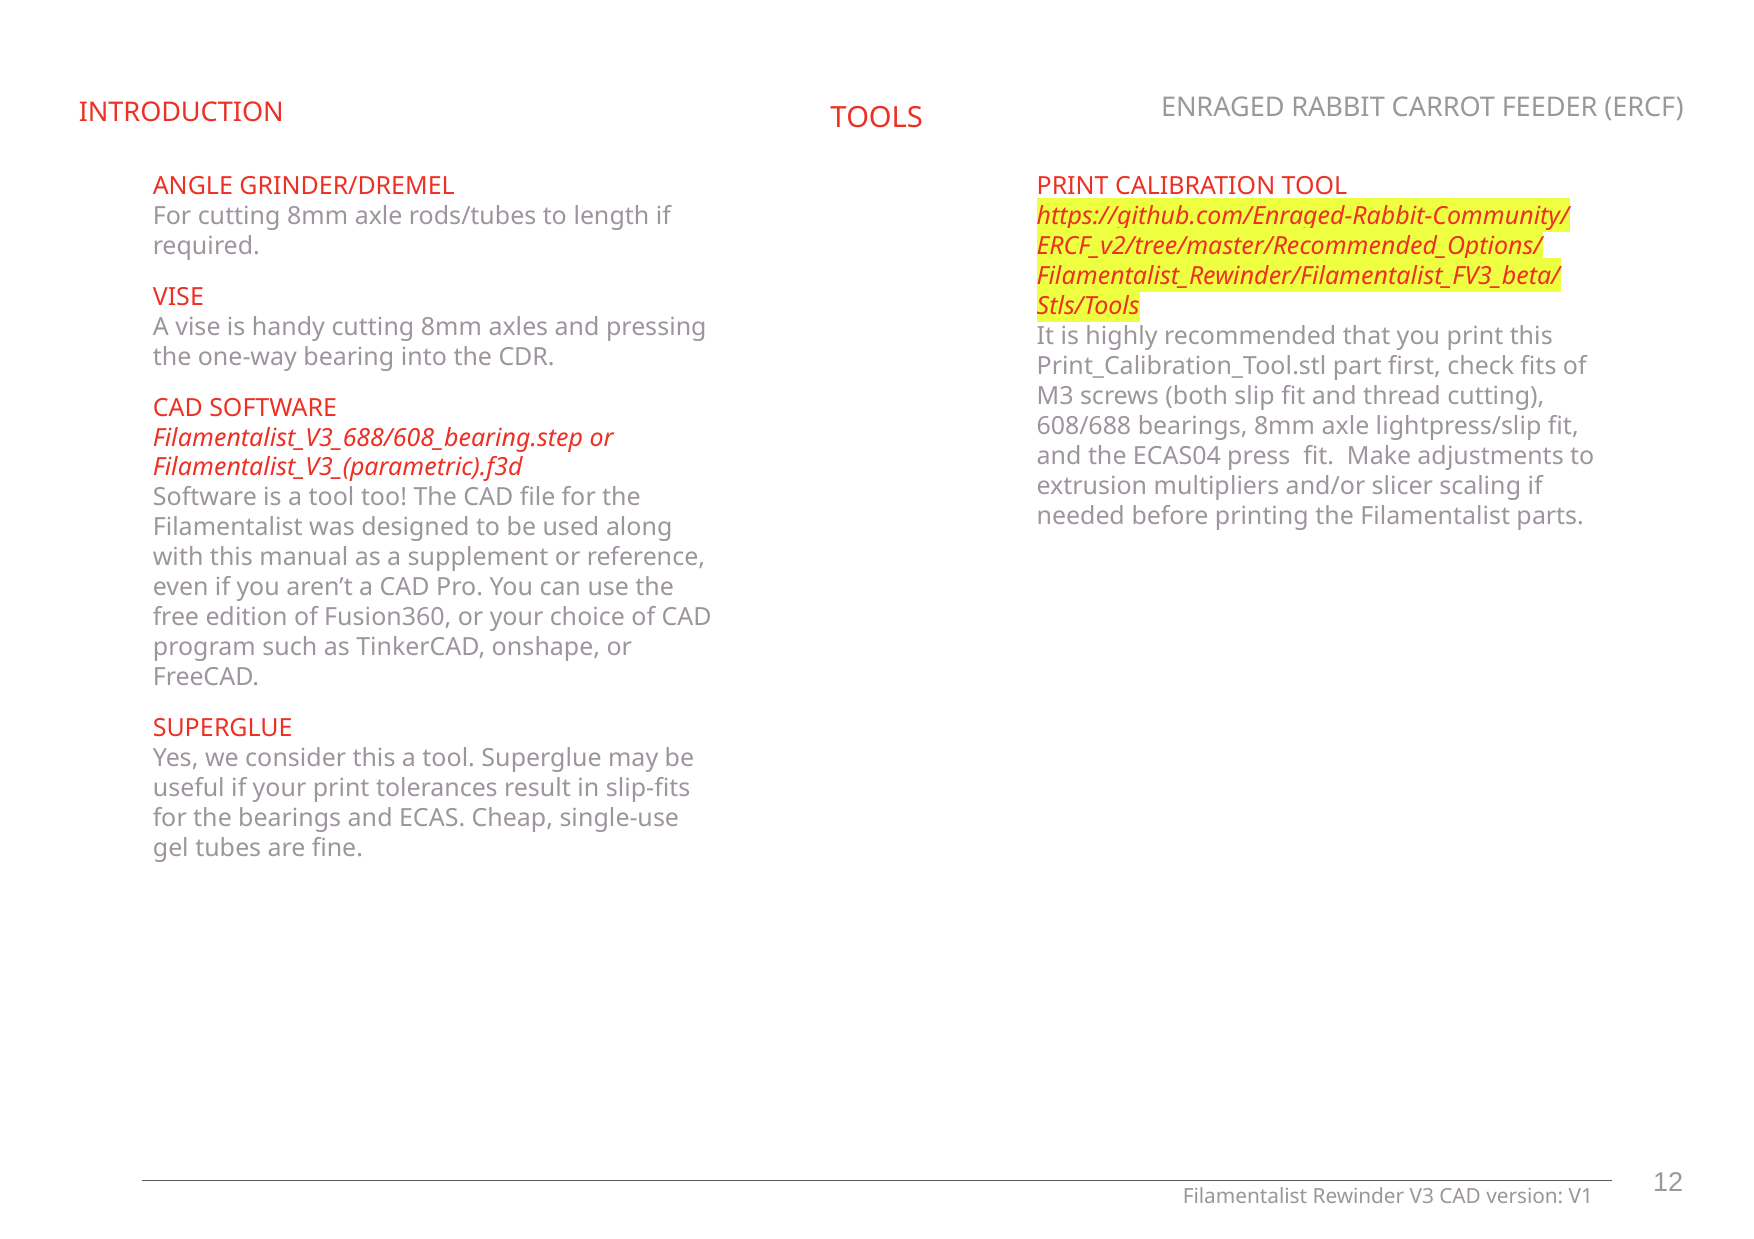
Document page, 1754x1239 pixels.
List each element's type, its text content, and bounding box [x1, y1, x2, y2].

text_box ANGLE GRINDER/DREMEL For cutting 8mm axle rods/tubes to length if required. VISE A vise is handy cutting 8mm axles and pressing the one-way bearing into the CDR. CAD SOFTWARE Filamentalist_V3_688/608_bearing.step or Filamentalist_V3_(parametric).f3d Software is a tool too! The CAD file for the Filamentalist was designed to be used along with this manual as a supplement or reference, even if you aren’t a CAD Pro. You can use the free edition of Fusion360, or your choice of CAD program such as TinkerCAD, onshape, or FreeCAD. SUPERGLUE Yes, we consider this a tool. Superglue may be useful if your print tolerances result in slip-fits for the bearings and ECAS. Cheap, single-use gel tubes are fine. [137, 154, 732, 829]
text_box PRINT CALIBRATION TOOL https://github.com/Enraged-Rabbit-Community/ERCF_v2/tree/master/Recommended_Options/Filamentalist_Rewinder/Filamentalist_FV3_beta/Stls/Tools It is highly recommended that you print this Print_Calibration_Tool.stl part first, check fits of M3 screws (both slip fit and thread cutting), 608/688 bearings, 8mm axle lightpress/slip fit, and the ECAS04 press fit. Make adjustments to extrusion multipliers and/or slicer scaling if needed before printing the Filamentalist parts. [1021, 154, 1616, 952]
text_box ‹#› [1615, 1132, 1721, 1228]
text_box TOOLS [501, 79, 1252, 155]
text_box INTRODUCTION [59, 74, 510, 150]
